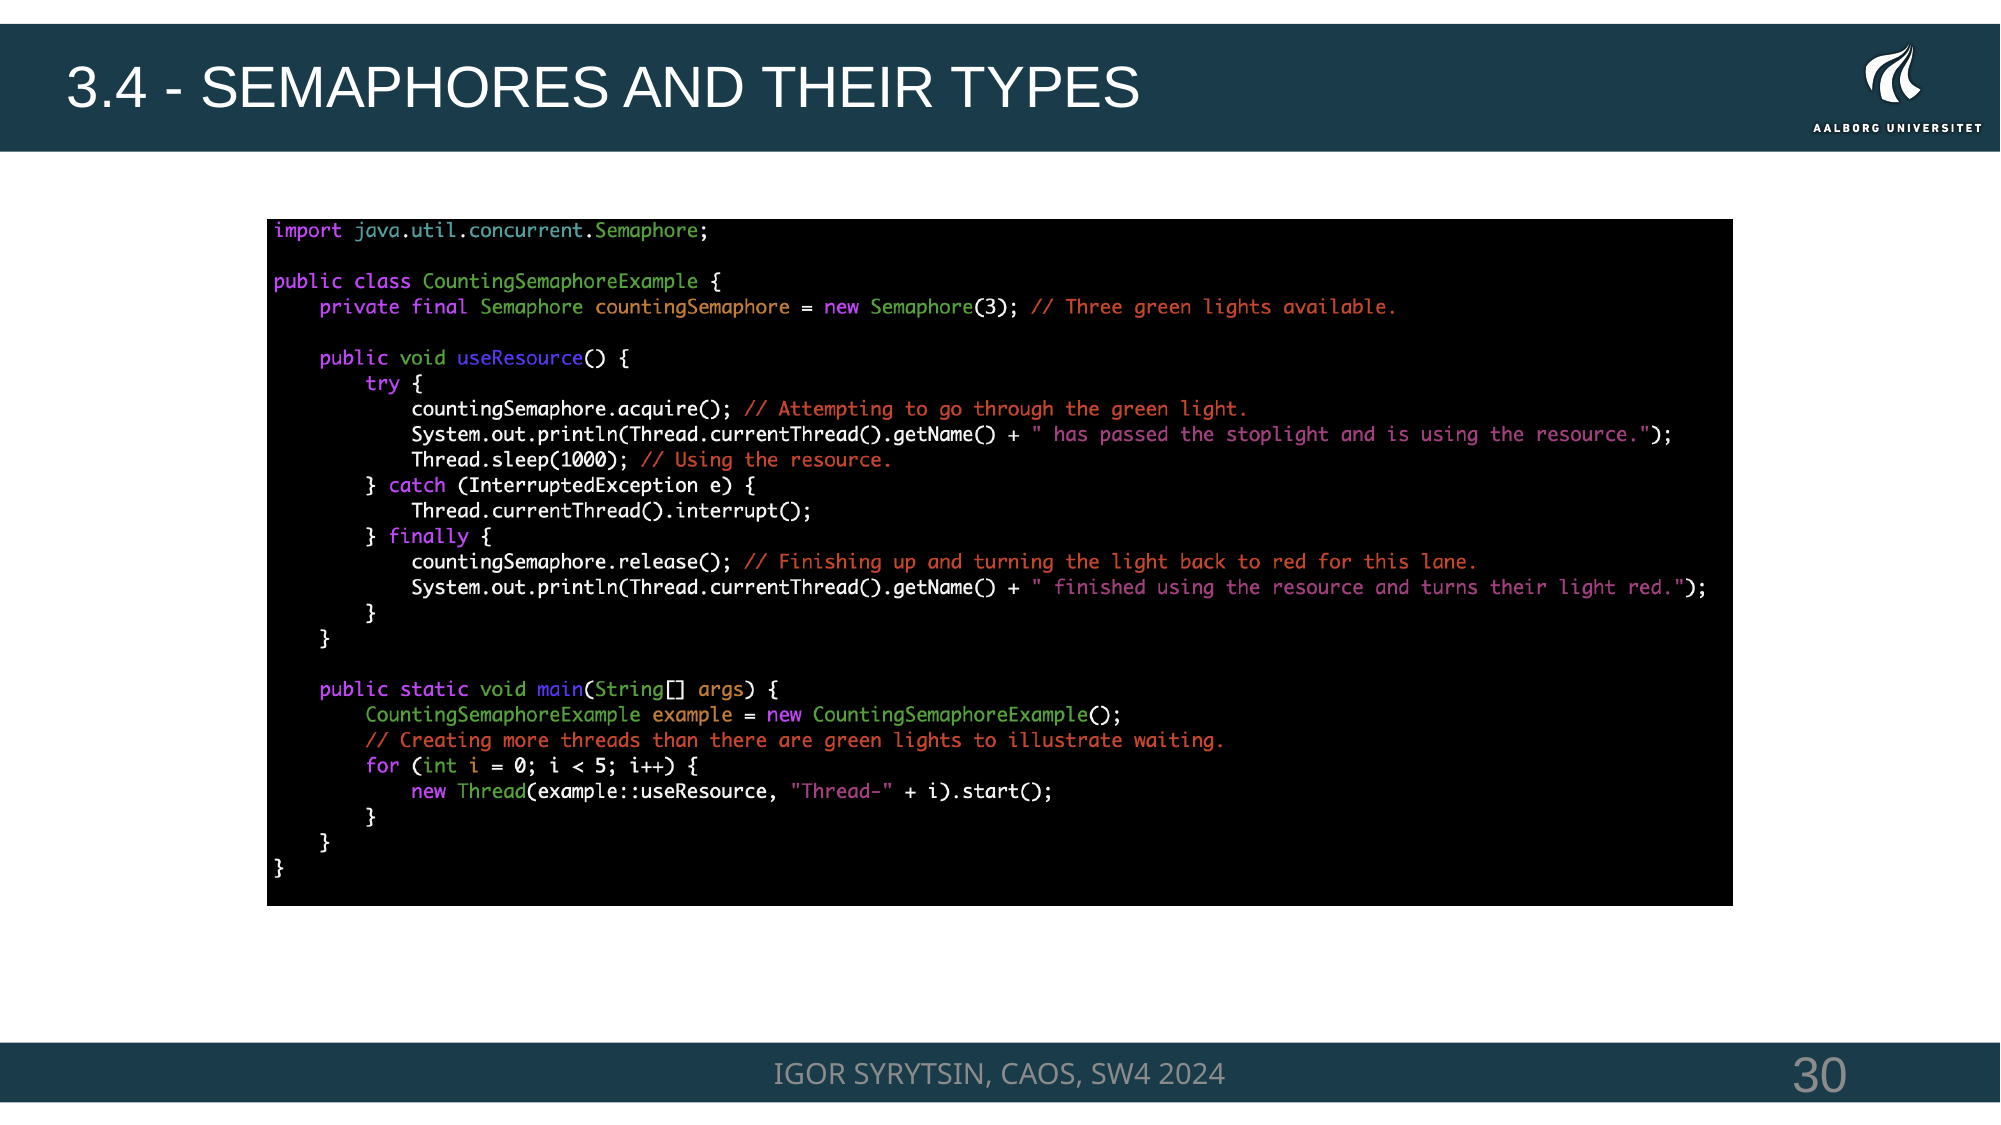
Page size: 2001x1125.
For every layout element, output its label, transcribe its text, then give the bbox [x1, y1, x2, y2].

title 3.4 - SEMAPHORES AND THEIR TYPES [52, 36, 1778, 140]
picture [1799, 30, 1995, 146]
picture [267, 219, 1733, 906]
text_box IGOR SYRYTSIN, CAOS, SW4 2024 [662, 1042, 1338, 1103]
